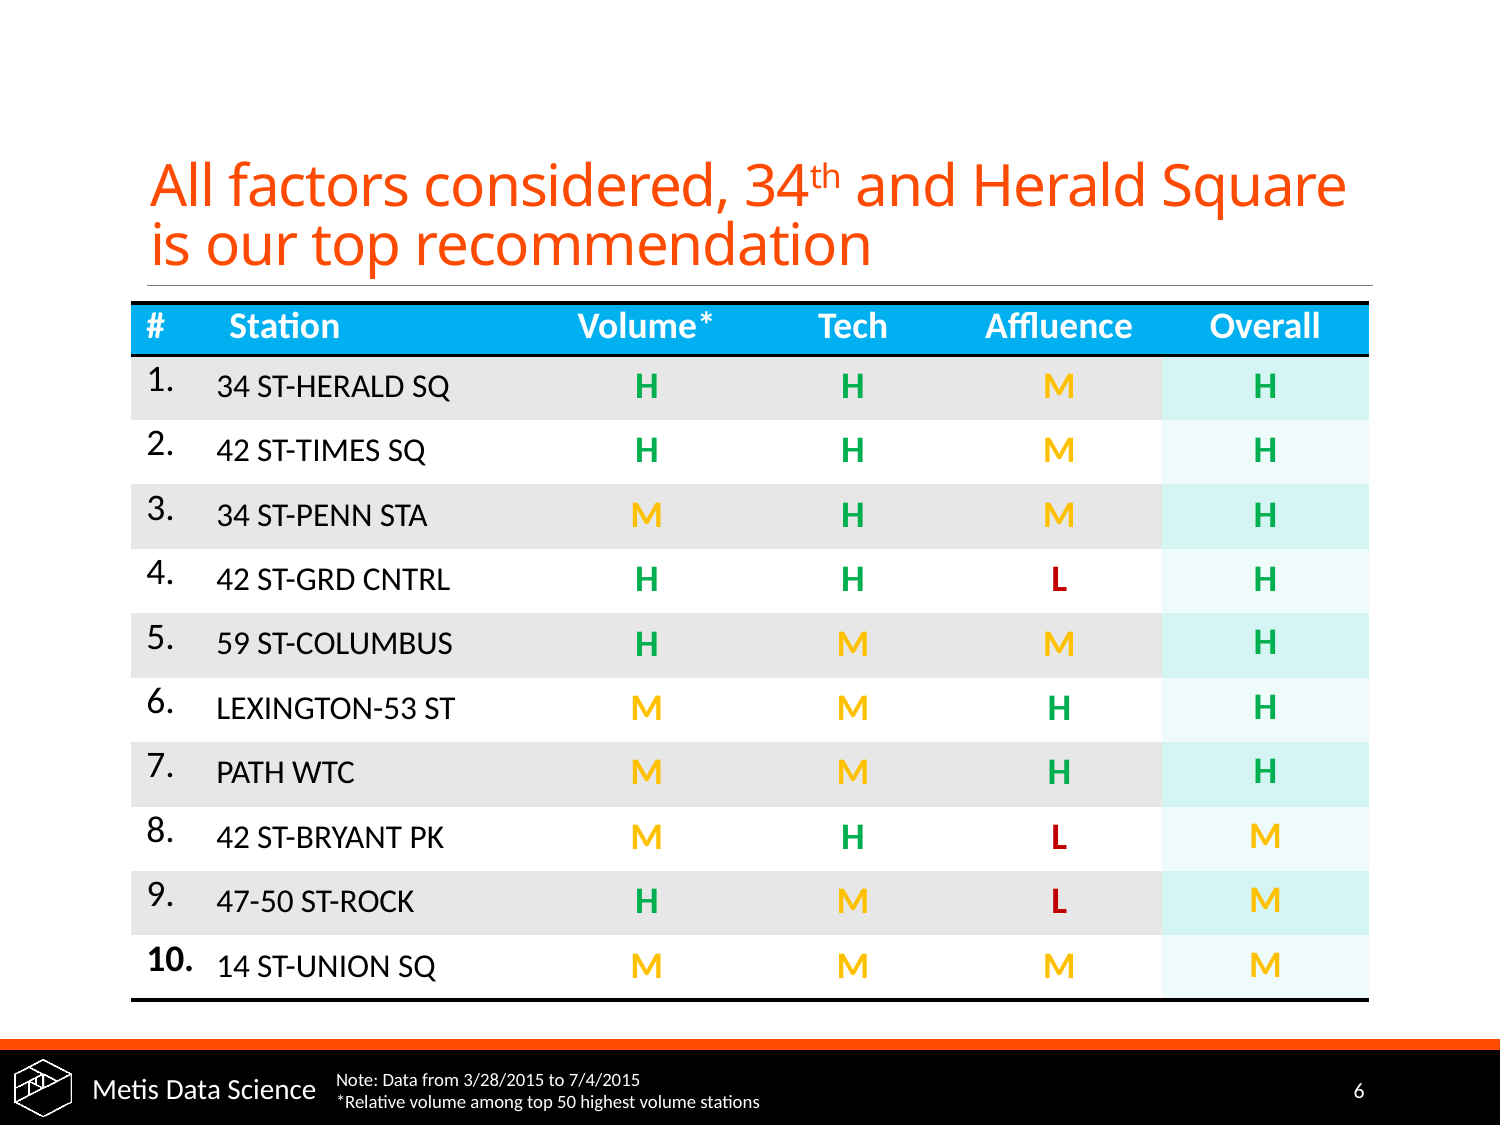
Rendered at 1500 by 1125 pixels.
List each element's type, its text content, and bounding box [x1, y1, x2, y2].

table_cell M [956, 613, 1162, 678]
title All factors considered, 34th and Herald Square is our top recommendation [135, 47, 1373, 285]
table_cell H [1162, 678, 1369, 742]
table_cell H [1162, 742, 1369, 807]
footer Note: Data from 3/28/2015 to 7/4/2015 *Relative volume among top 50 highest volume stations [320, 1059, 1349, 1120]
table_cell L [956, 807, 1162, 871]
table_cell M [544, 742, 750, 807]
table_cell 42 ST-TIMES SQ [214, 420, 544, 484]
table_cell M [1162, 935, 1369, 998]
table_cell M [750, 613, 956, 678]
table_header Overall [1162, 305, 1369, 354]
table_cell H [544, 357, 750, 420]
table_cell 42 ST-BRYANT PK [214, 807, 544, 871]
table_cell 3. [131, 484, 214, 549]
table_cell M [1162, 807, 1369, 871]
table_cell M [956, 357, 1162, 420]
table_cell H [544, 613, 750, 678]
table_cell H [1162, 613, 1369, 678]
table_cell M [544, 807, 750, 871]
table_cell 59 ST-COLUMBUS [214, 613, 544, 678]
table_header # [131, 305, 214, 354]
table_cell H [1162, 420, 1369, 484]
table_cell H [1162, 484, 1369, 549]
table_cell 42 ST-GRD CNTRL [214, 549, 544, 613]
table_cell H [750, 420, 956, 484]
table_cell 2. [131, 420, 214, 484]
table_header Tech [750, 305, 956, 354]
table_header Affluence [956, 305, 1162, 354]
table_cell H [544, 871, 750, 935]
table_cell L [956, 871, 1162, 935]
table_cell LEXINGTON-53 ST [214, 678, 544, 742]
table_cell H [544, 420, 750, 484]
table_cell M [1162, 871, 1369, 935]
table_cell H [750, 357, 956, 420]
table_cell M [544, 678, 750, 742]
table_cell M [750, 871, 956, 935]
slide_number 6 [1349, 1059, 1380, 1120]
table_cell 14 ST-UNION SQ [214, 935, 544, 998]
table_cell H [1162, 549, 1369, 613]
table_cell 5. [131, 613, 214, 678]
table_cell M [544, 484, 750, 549]
table_cell H [956, 742, 1162, 807]
table_cell M [750, 935, 956, 998]
table_cell M [544, 935, 750, 998]
table_cell H [750, 549, 956, 613]
table_cell M [956, 420, 1162, 484]
table_cell M [750, 678, 956, 742]
table_cell 10. [131, 935, 214, 998]
table_cell 6. [131, 678, 214, 742]
table_cell 9. [131, 871, 214, 935]
table_cell M [750, 742, 956, 807]
table_cell 8. [131, 807, 214, 871]
table_cell M [956, 484, 1162, 549]
table_cell 34 ST-HERALD SQ [214, 357, 544, 420]
table_header Volume* [544, 305, 750, 354]
table_cell 47-50 ST-ROCK [214, 871, 544, 935]
table_cell H [544, 549, 750, 613]
table_header Station [214, 305, 544, 354]
table_cell H [1162, 357, 1369, 420]
table_cell L [956, 549, 1162, 613]
table_cell 7. [131, 742, 214, 807]
table_cell 34 ST-PENN STA [214, 484, 544, 549]
table_cell PATH WTC [214, 742, 544, 807]
table_cell H [750, 807, 956, 871]
table_cell H [750, 484, 956, 549]
table_cell 1. [131, 357, 214, 420]
table_cell M [956, 935, 1162, 998]
table_cell 4. [131, 549, 214, 613]
table_cell H [956, 678, 1162, 742]
